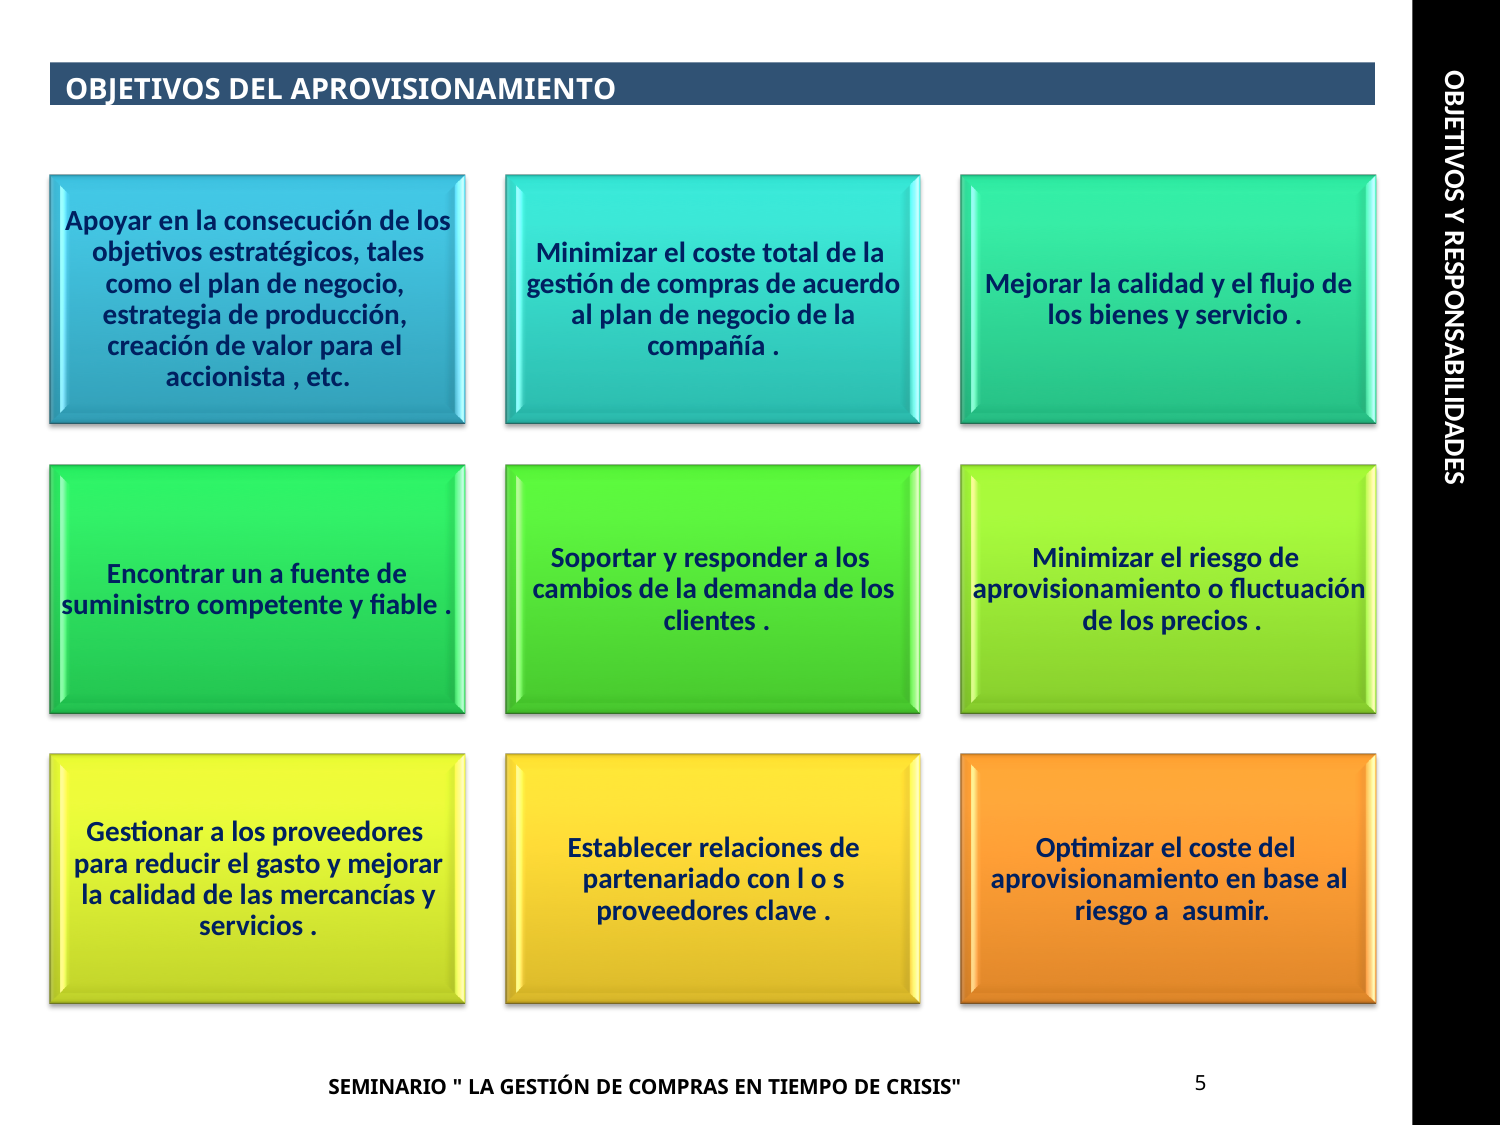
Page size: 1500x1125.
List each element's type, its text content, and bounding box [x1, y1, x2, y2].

footer SEMINARIO " LA GESTIÓN DE COMPRAS EN TIEMPO DE CRISIS" [326, 1073, 1008, 1125]
picture [41, 170, 473, 436]
picture [952, 749, 1384, 1015]
picture [41, 749, 473, 1015]
picture [496, 749, 929, 1015]
picture [496, 459, 929, 725]
picture [952, 459, 1384, 725]
text_box OBJETIVOS Y RESPONSABILIDADES [1434, 67, 1475, 491]
slide_number 10 [1177, 1068, 1224, 1125]
text_box OBJETIVOS DEL APROVISIONAMIENTO [50, 62, 1375, 105]
picture [496, 170, 929, 436]
picture [41, 459, 473, 725]
picture [952, 170, 1384, 436]
